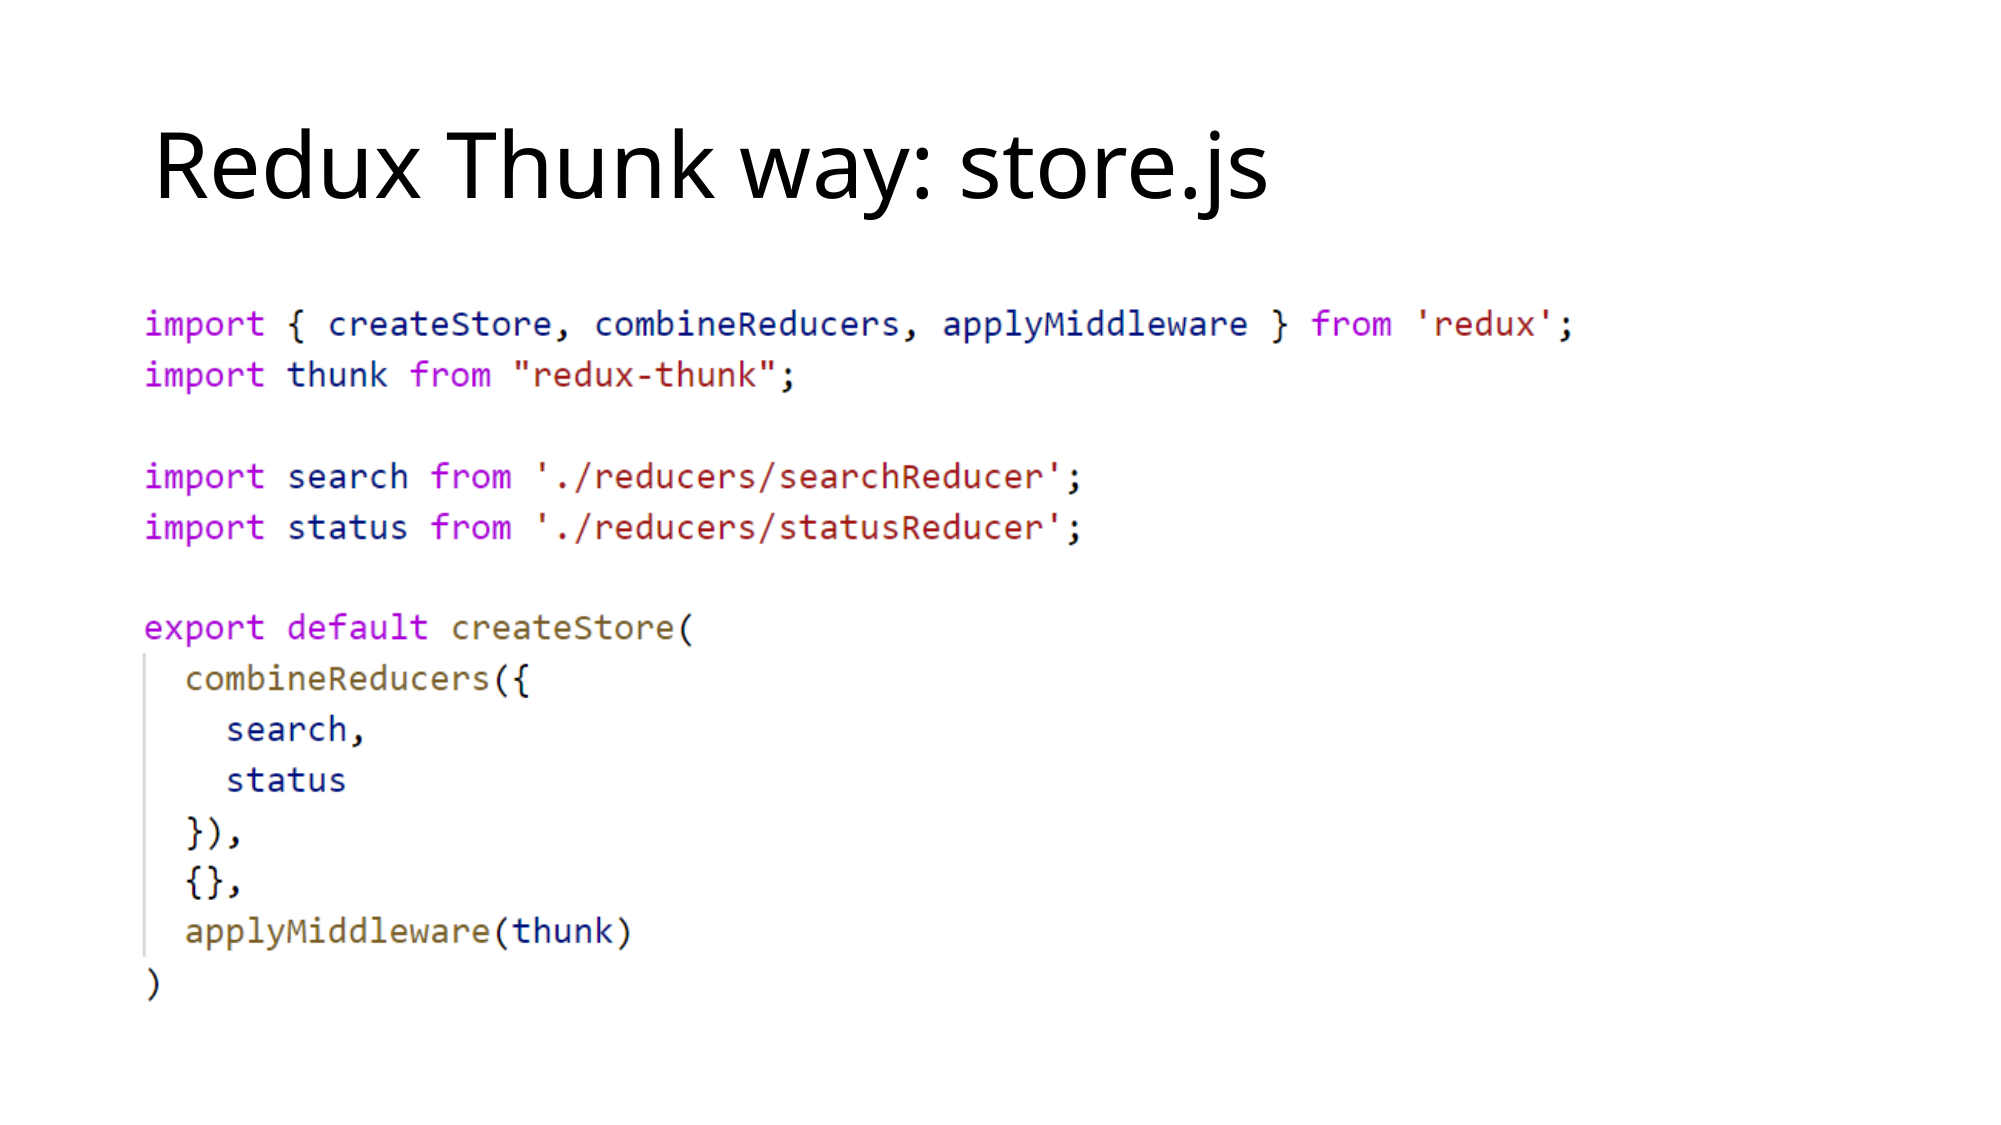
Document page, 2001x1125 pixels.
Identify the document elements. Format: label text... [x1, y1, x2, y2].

title Redux Thunk way: store.js [137, 59, 1863, 278]
picture [137, 299, 1589, 1014]
